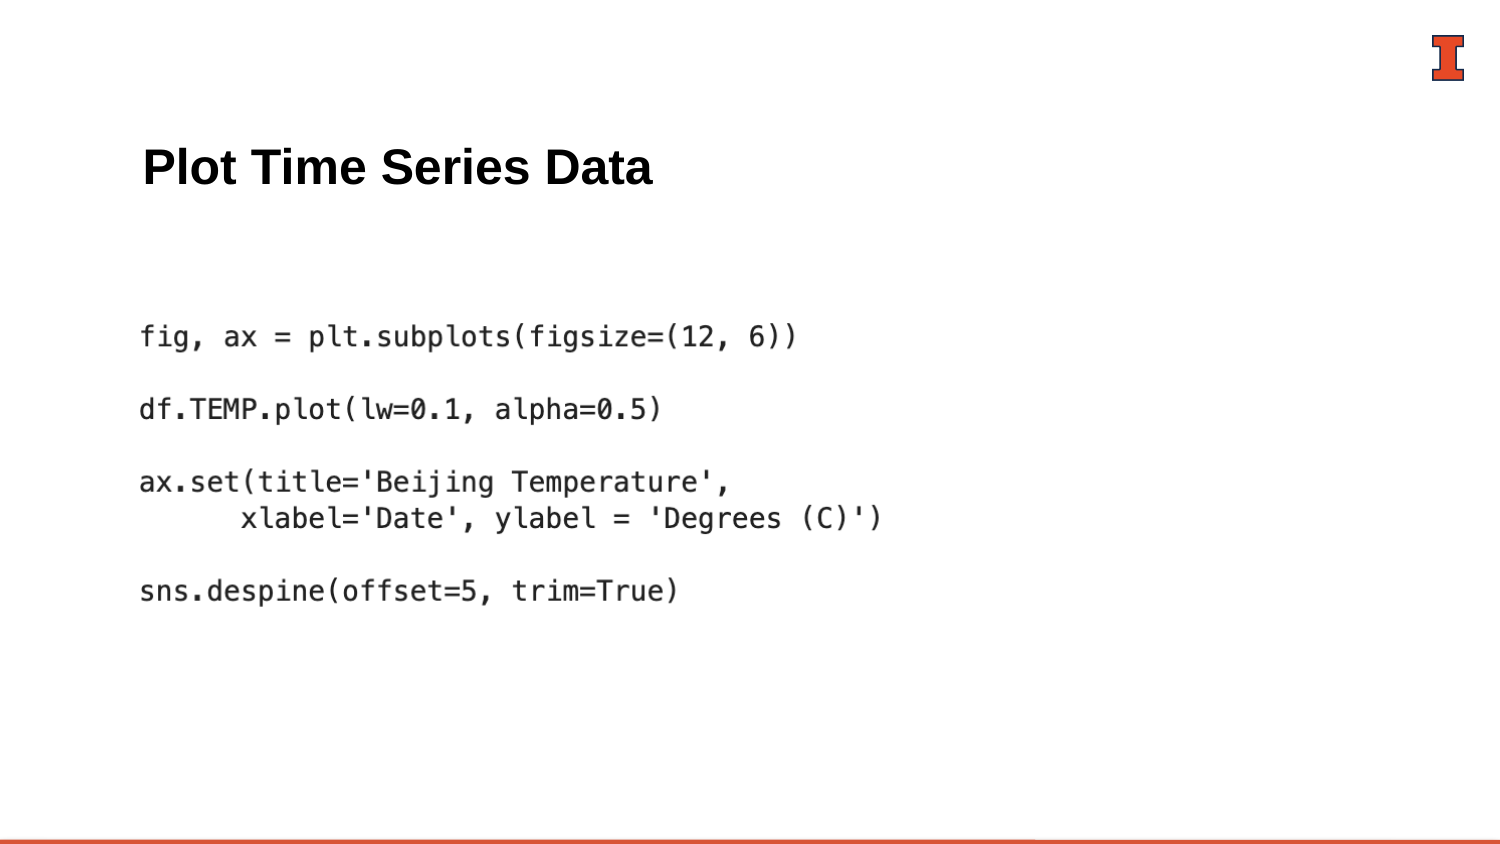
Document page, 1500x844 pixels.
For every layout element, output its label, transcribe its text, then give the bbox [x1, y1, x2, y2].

picture [1432, 35, 1464, 81]
title Plot Time Series Data [127, 126, 1456, 235]
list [127, 308, 953, 633]
